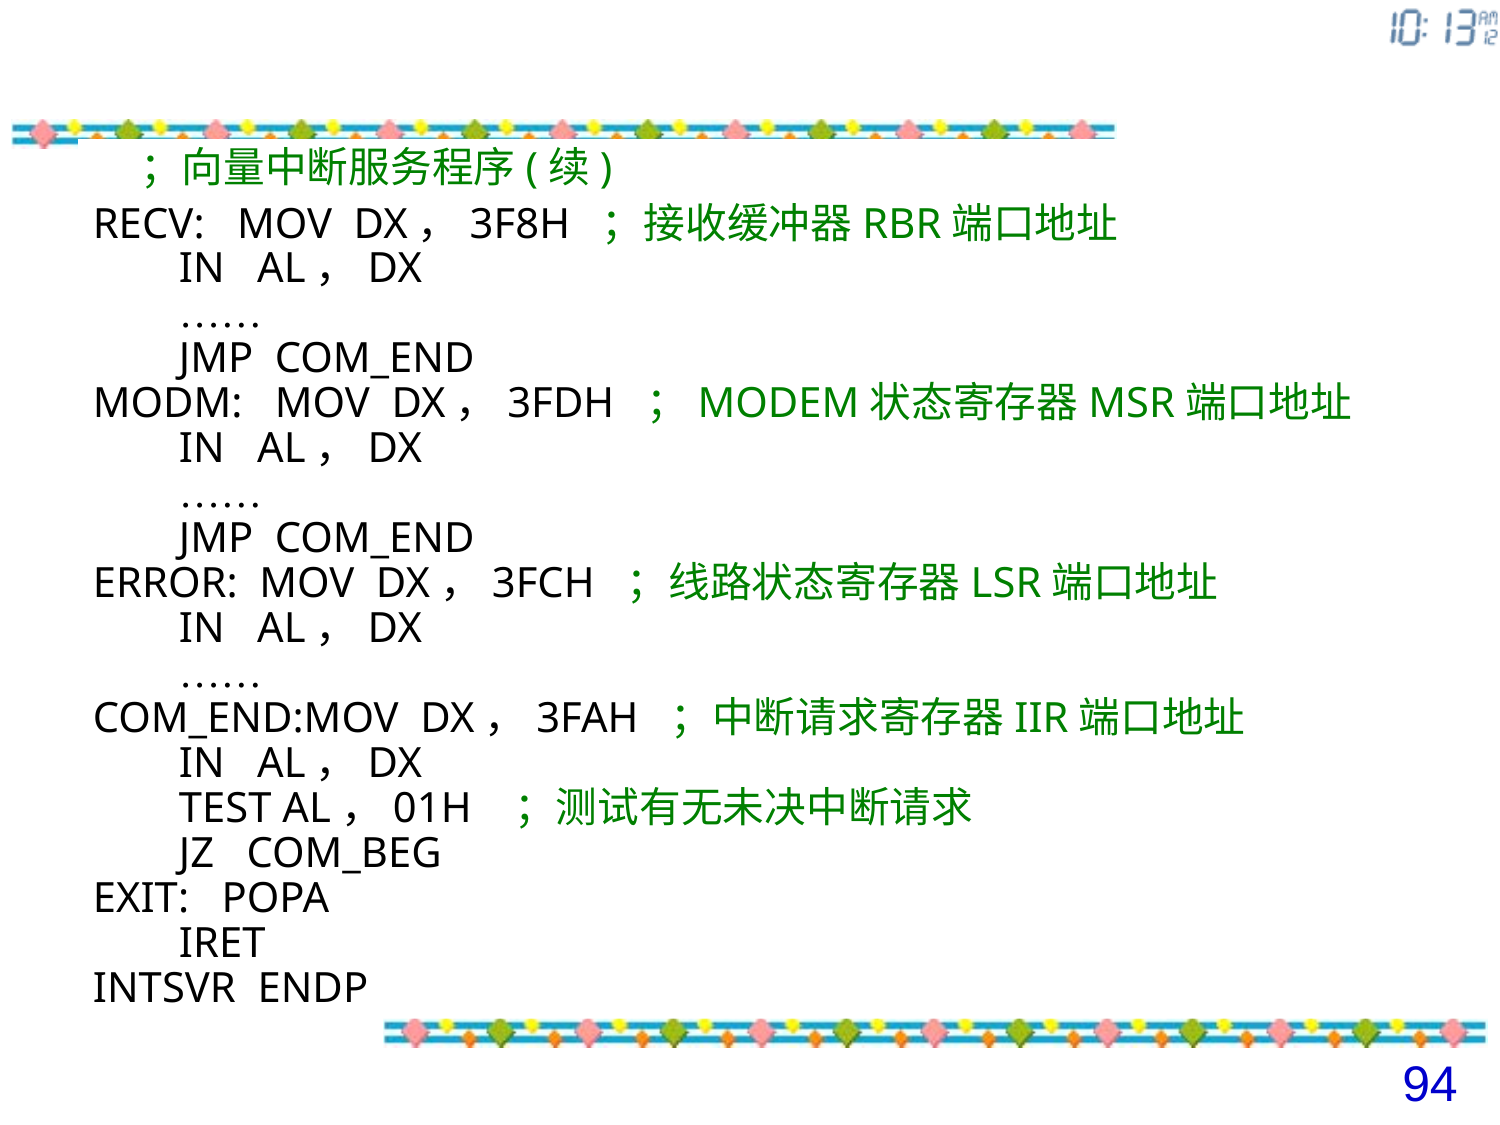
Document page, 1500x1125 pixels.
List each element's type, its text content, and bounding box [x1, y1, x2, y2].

text_box ；向量中断服务程序(续) RECV: MOV DX，3F8H ；接收缓冲器RBR端口地址 IN AL，DX …… JMP COM_END MODM: MOV DX，3FDH ；MODEM状态寄存器MSR端口地址 IN AL，DX …… JMP COM_END ERROR: MOV DX，3FCH ；线路状态寄存器LSR端口地址 IN AL，DX …… COM_END:MOV DX，3FAH ；中断请求寄存器IIR端口地址 IN AL，DX TEST AL，01H ；测试有无未决中断请求 JZ COM_BEG EXIT: POPA IRET INTSVR ENDP [78, 139, 1500, 1019]
picture [383, 1019, 1488, 1048]
picture [11, 119, 1117, 149]
picture [1371, 0, 1500, 56]
